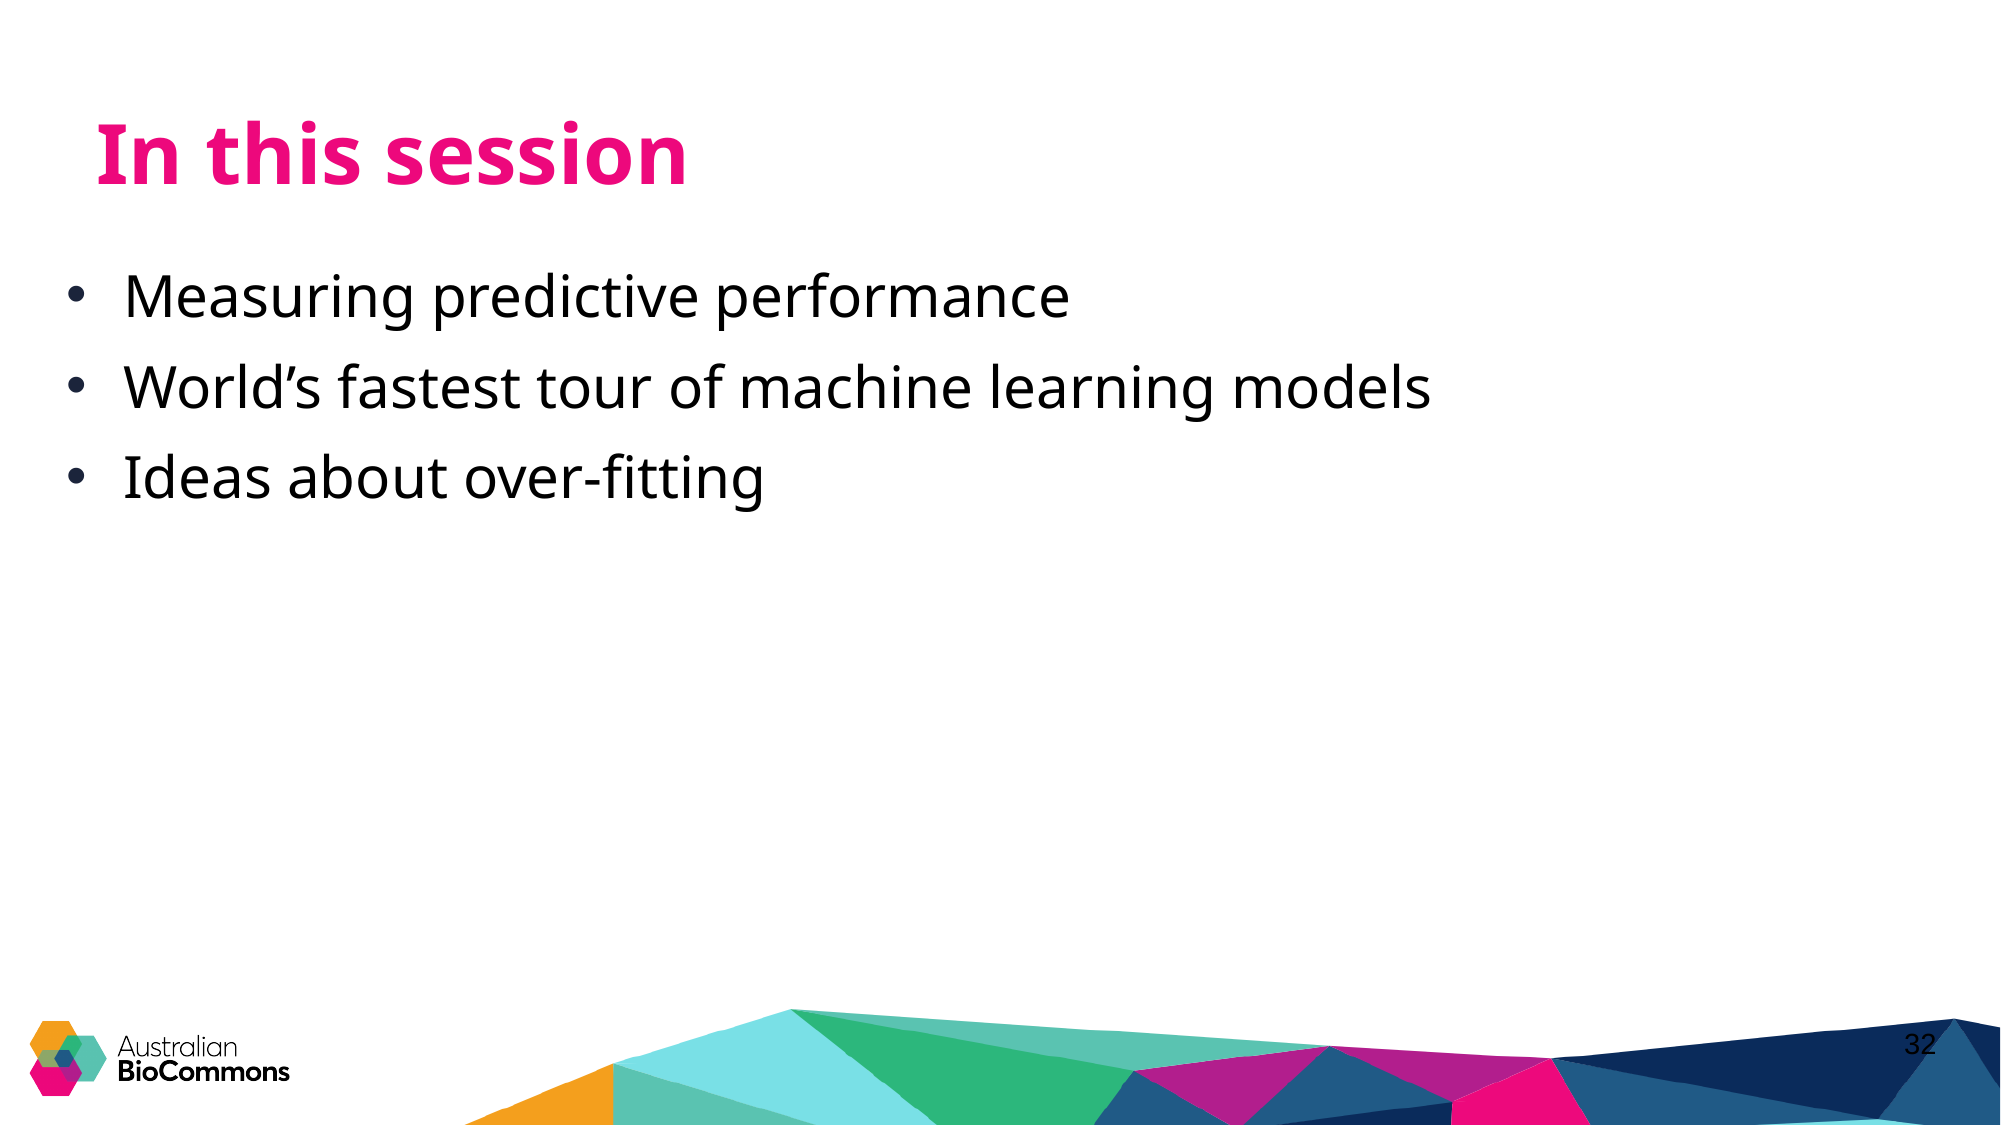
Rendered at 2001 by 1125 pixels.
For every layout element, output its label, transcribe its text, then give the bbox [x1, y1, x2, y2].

title In this session [81, 64, 1953, 211]
picture [11, 1014, 308, 1103]
list Measuring predictive performance World’s fastest tour of machine learning models Ideas about over-fitting [51, 251, 1924, 970]
picture [428, 992, 2001, 1125]
slide_number ‹#› [1797, 1012, 1937, 1073]
